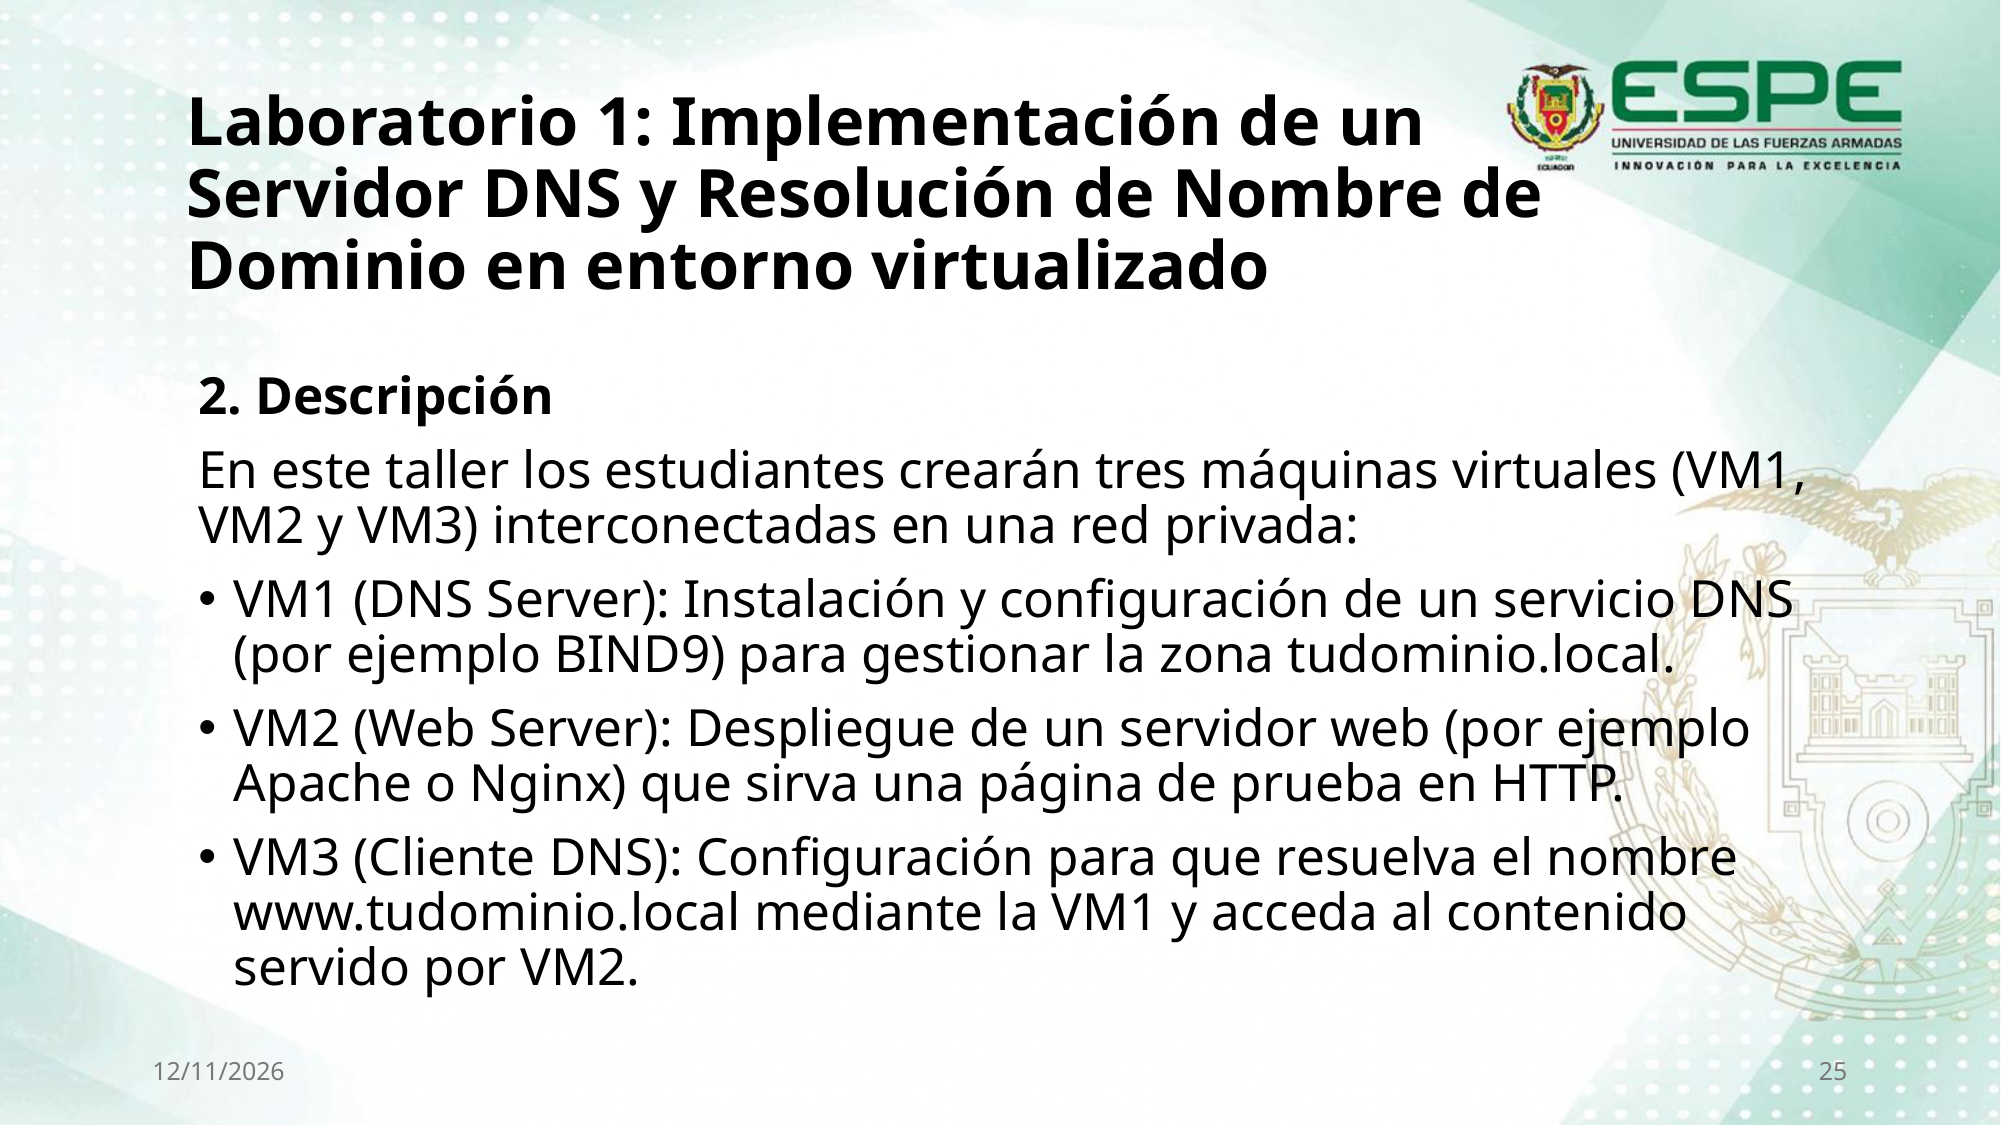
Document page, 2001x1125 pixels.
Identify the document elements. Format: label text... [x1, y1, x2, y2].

picture [0, 0, 2001, 1125]
slide_number 25 [1412, 1042, 1863, 1103]
title Laboratorio 1: Implementación de un Servidor DNS y Resolución de Nombre de Dominio en entorno virtualizado [171, 59, 1599, 333]
list 2. Descripción En este taller los estudiantes crearán tres máquinas virtuales (VM1, VM2 y VM3) interconectadas en una red privada: VM1 (DNS Server): Instalación y configuración de un servicio DNS (por ejemplo BIND9) para gestionar la zona tudominio.local. VM2 (Web Server): Despliegue de un servidor web (por ejemplo Apache o Nginx) que sirva una página de prueba en HTTP. VM3 (Cliente DNS): Configuración para que resuelva el nombre www.tudominio.local mediante la VM1 y acceda al contenido servido por VM2. [183, 363, 1824, 1014]
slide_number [137, 1042, 588, 1103]
